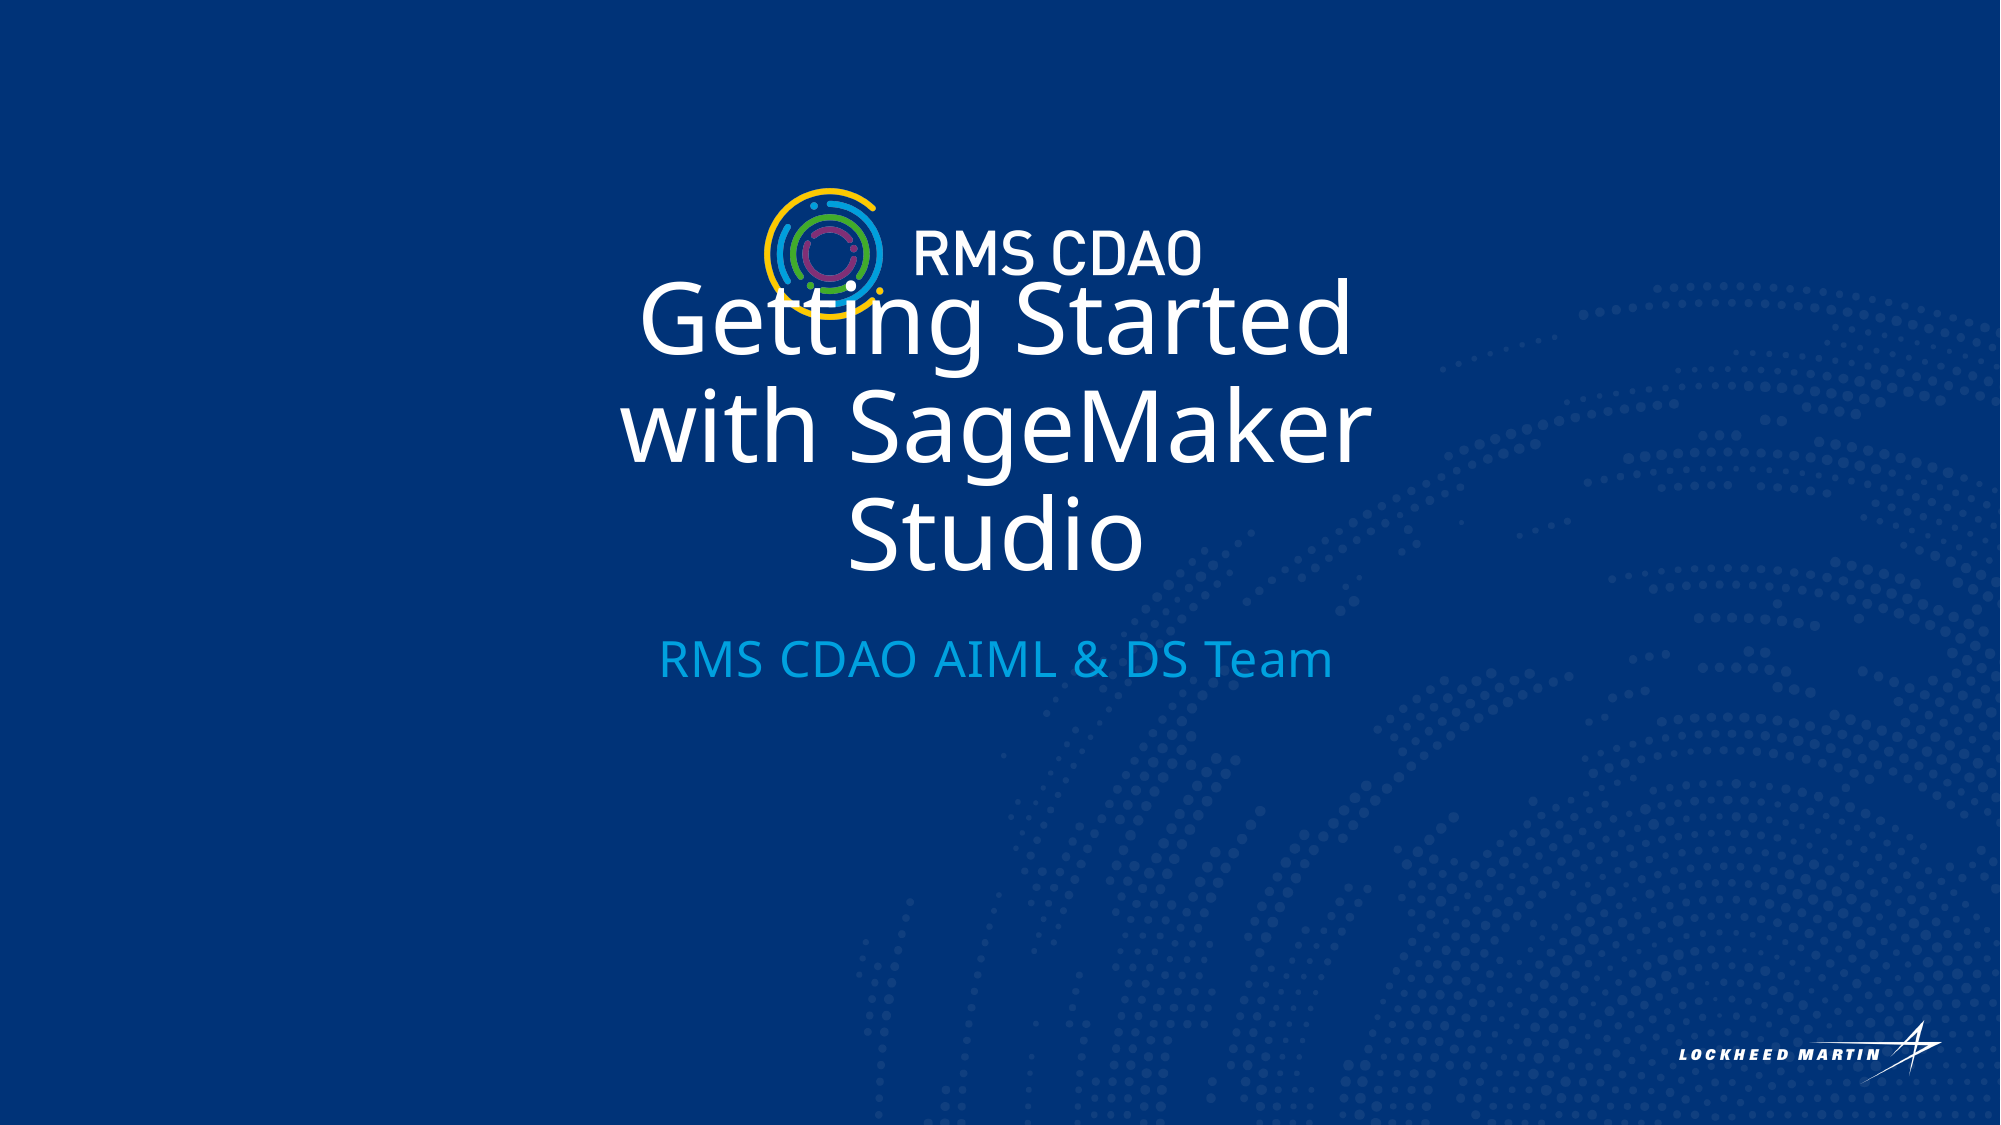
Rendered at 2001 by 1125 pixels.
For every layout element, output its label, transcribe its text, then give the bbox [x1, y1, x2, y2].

list RMS CDAO AIML & DS Team [556, 633, 1438, 680]
picture [1679, 1020, 1942, 1084]
title Getting Started with SageMaker Studio [556, 319, 1438, 593]
picture [764, 188, 1203, 319]
